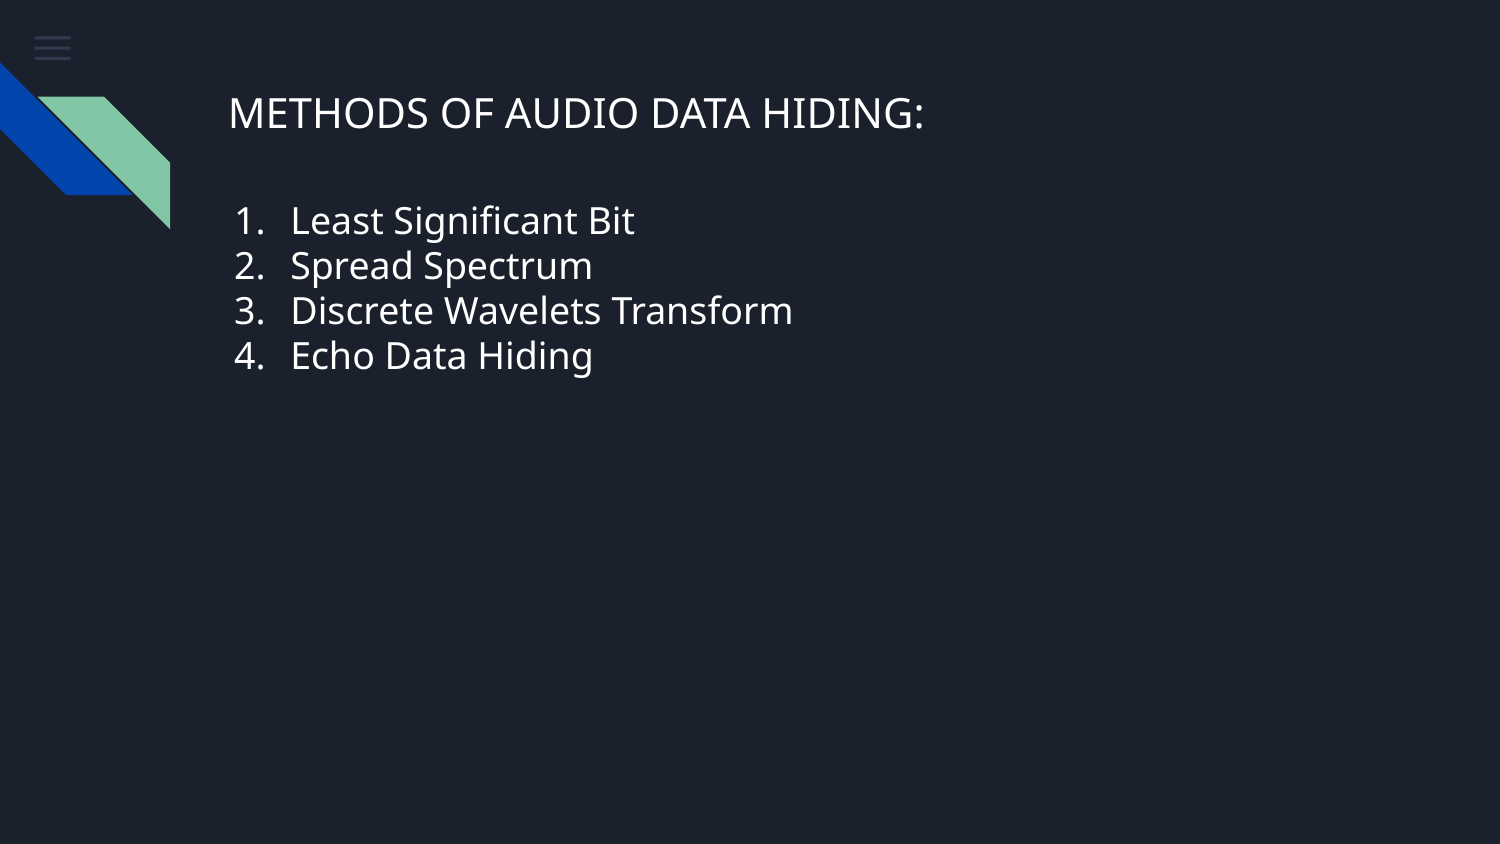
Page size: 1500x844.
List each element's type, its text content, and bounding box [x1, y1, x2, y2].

title METHODS OF AUDIO DATA HIDING: [212, 64, 1368, 215]
list Least Significant Bit Spread Spectrum Discrete Wavelets Transform Echo Data Hiding [200, 182, 1356, 660]
